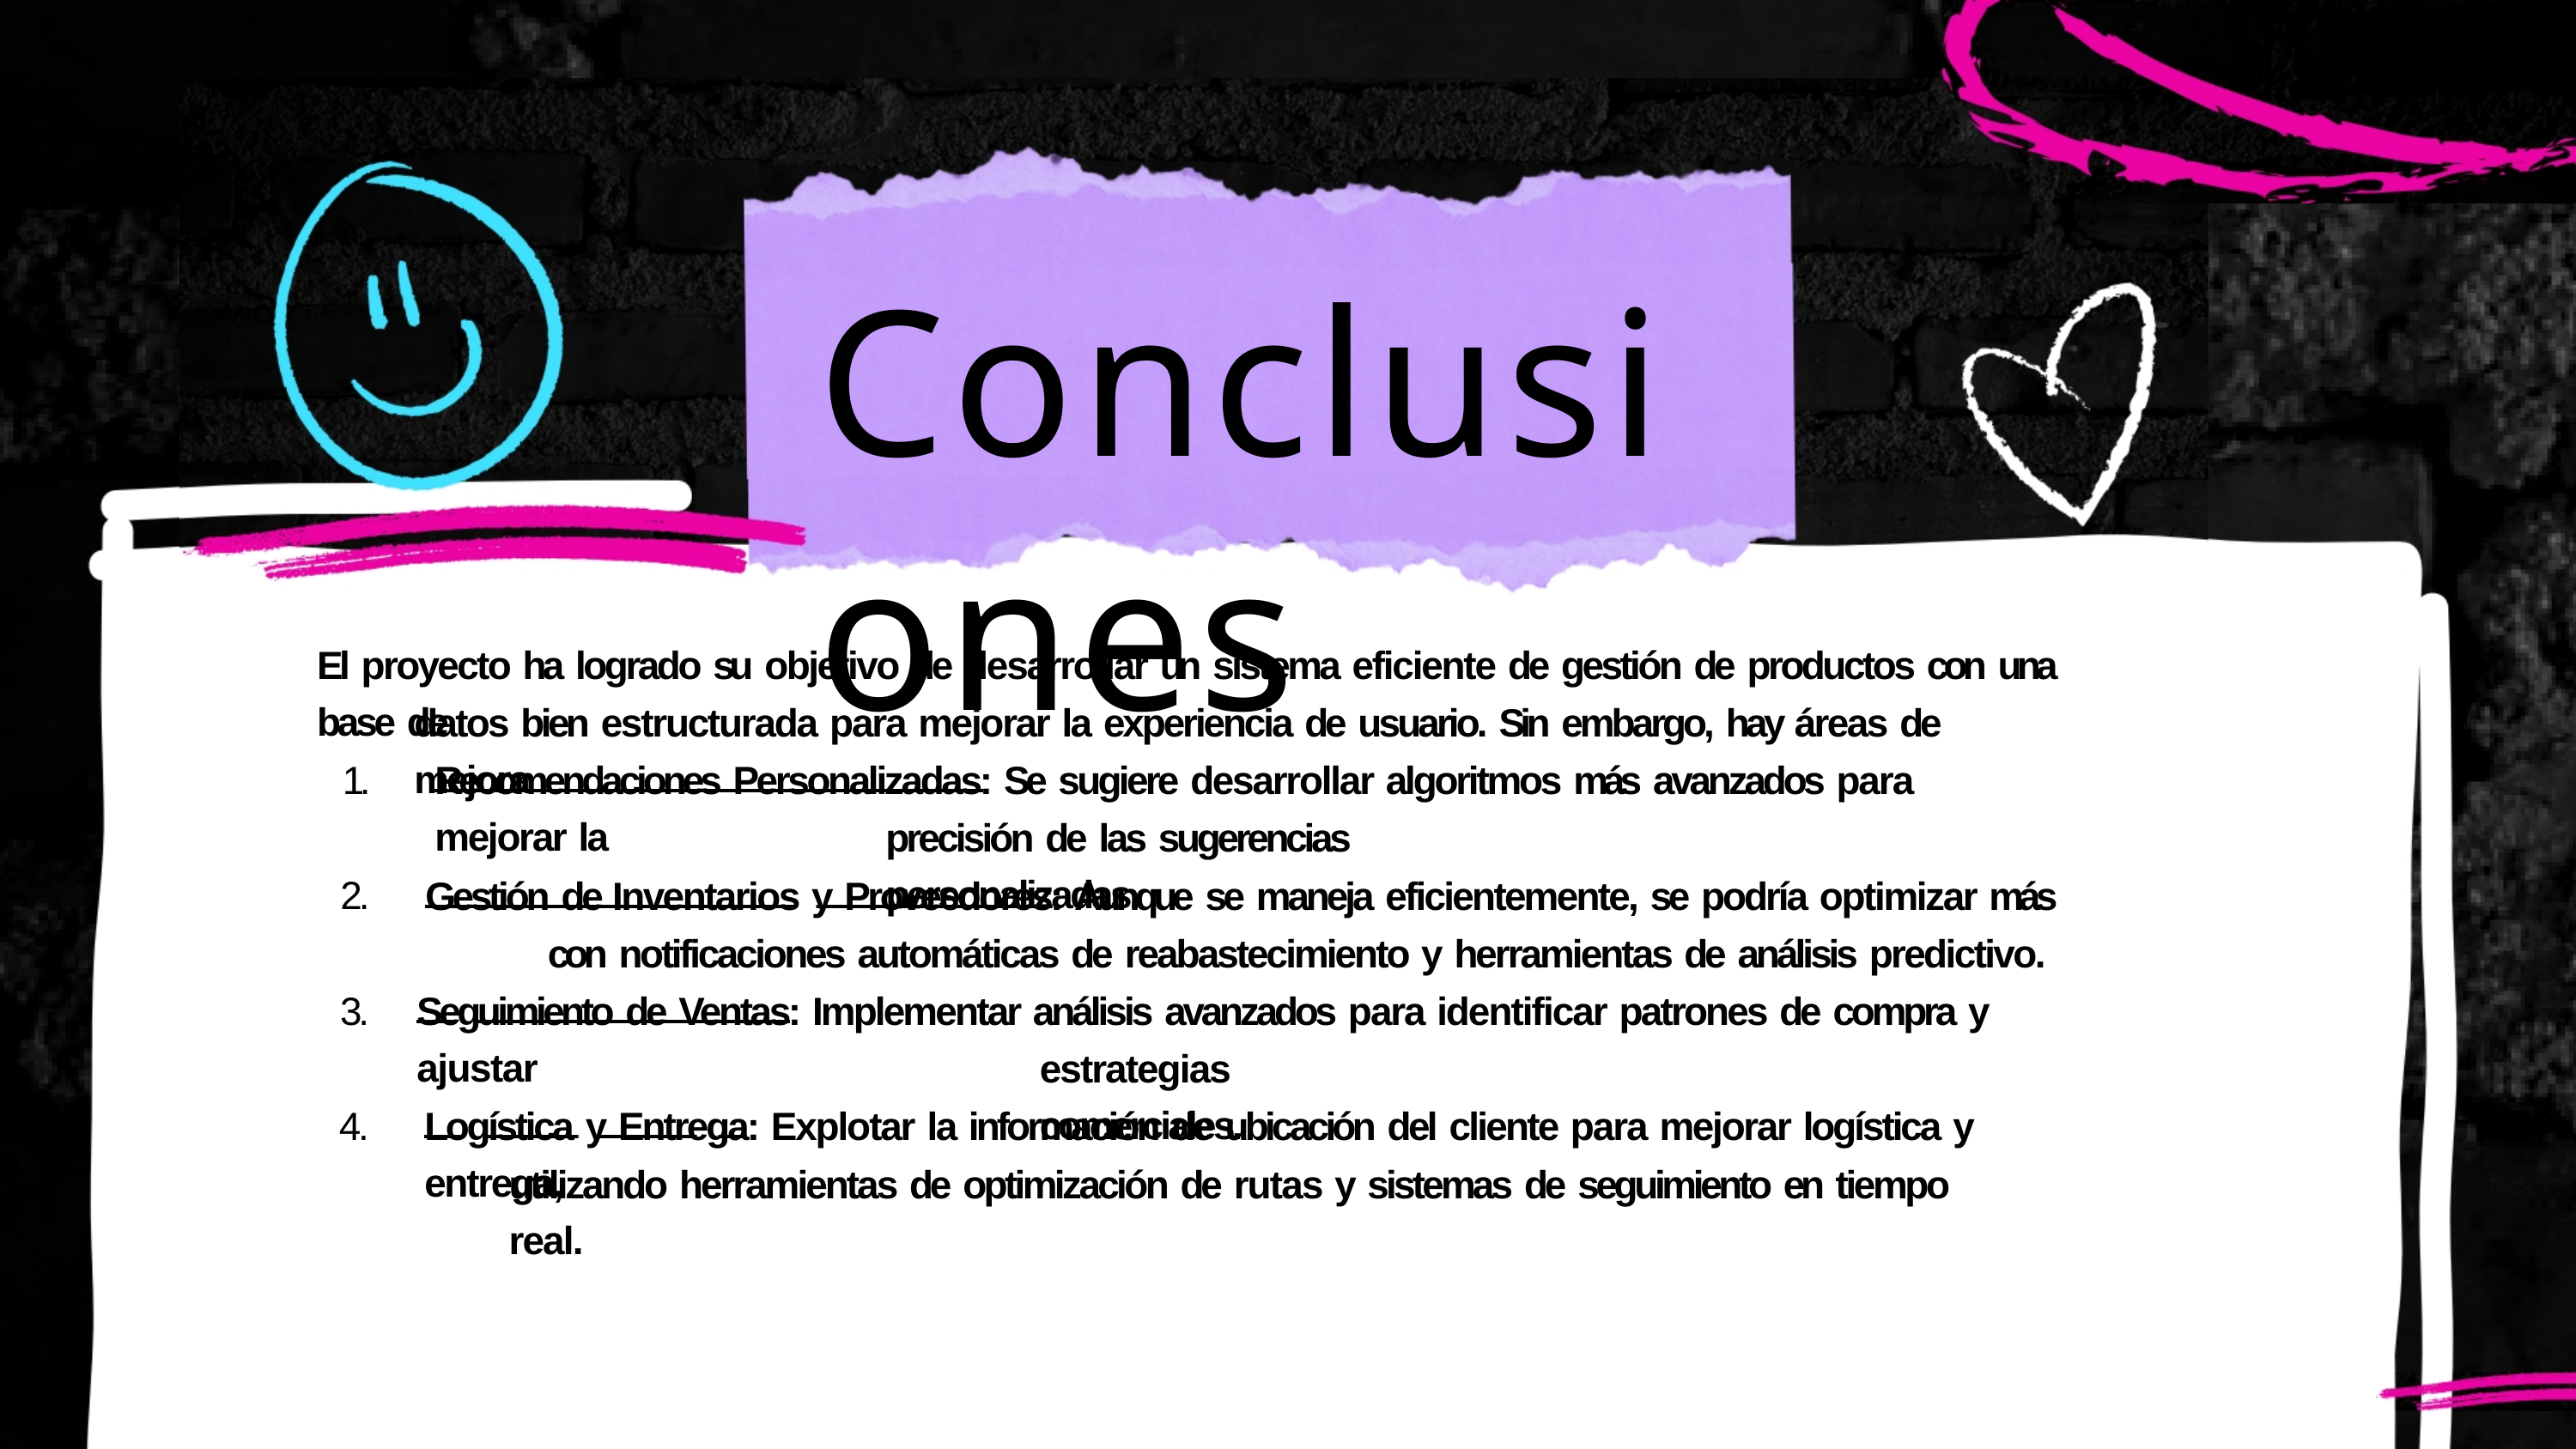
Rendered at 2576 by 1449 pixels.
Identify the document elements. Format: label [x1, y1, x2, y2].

text_box [179, 0, 2576, 662]
picture [0, 0, 2576, 1449]
